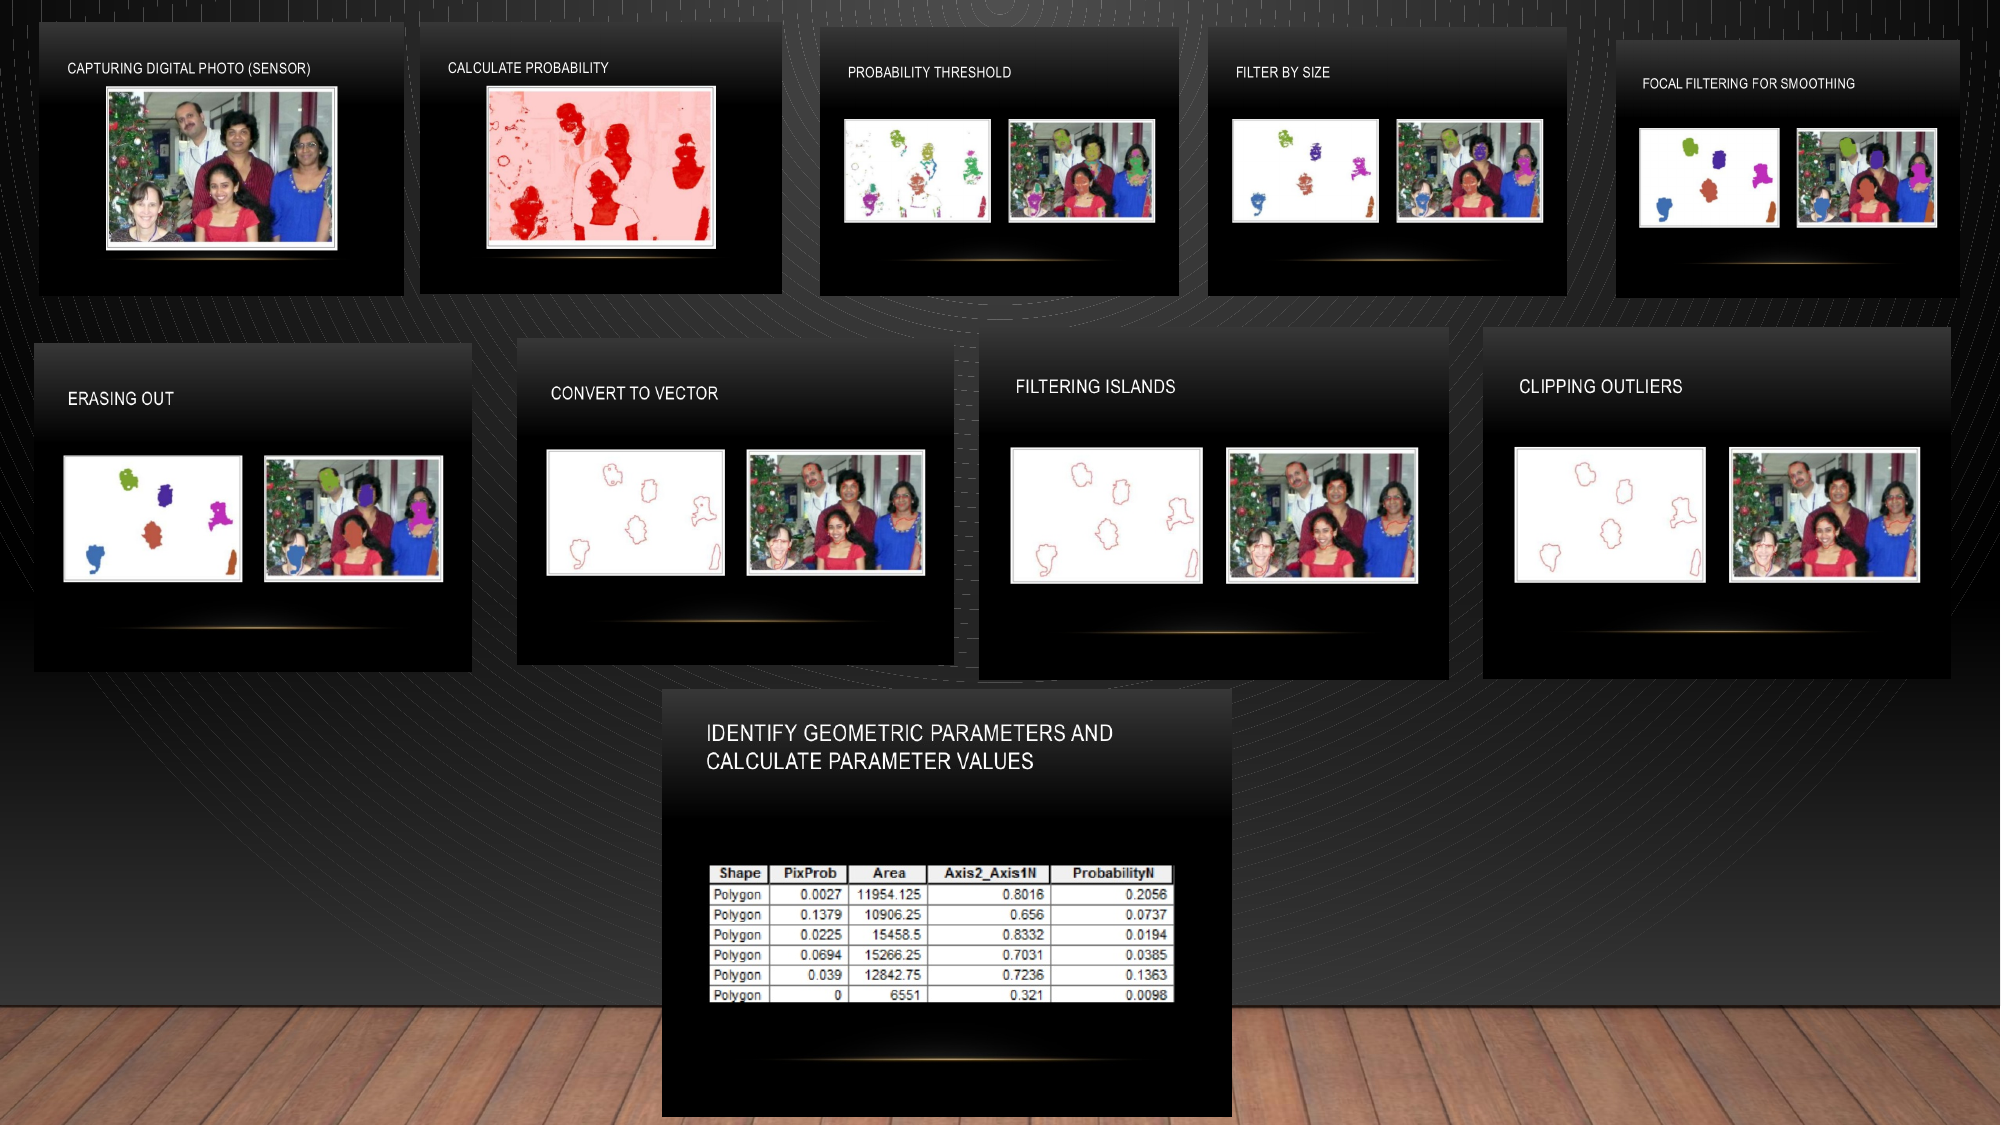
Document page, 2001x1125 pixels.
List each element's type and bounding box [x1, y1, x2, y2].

picture [1208, 27, 1567, 297]
picture [820, 27, 1179, 297]
picture [39, 22, 404, 297]
picture [419, 22, 782, 294]
picture [0, 689, 2000, 1125]
picture [517, 337, 954, 665]
picture [979, 327, 1449, 680]
picture [1483, 327, 1951, 679]
picture [33, 343, 472, 673]
picture [1616, 40, 1960, 298]
